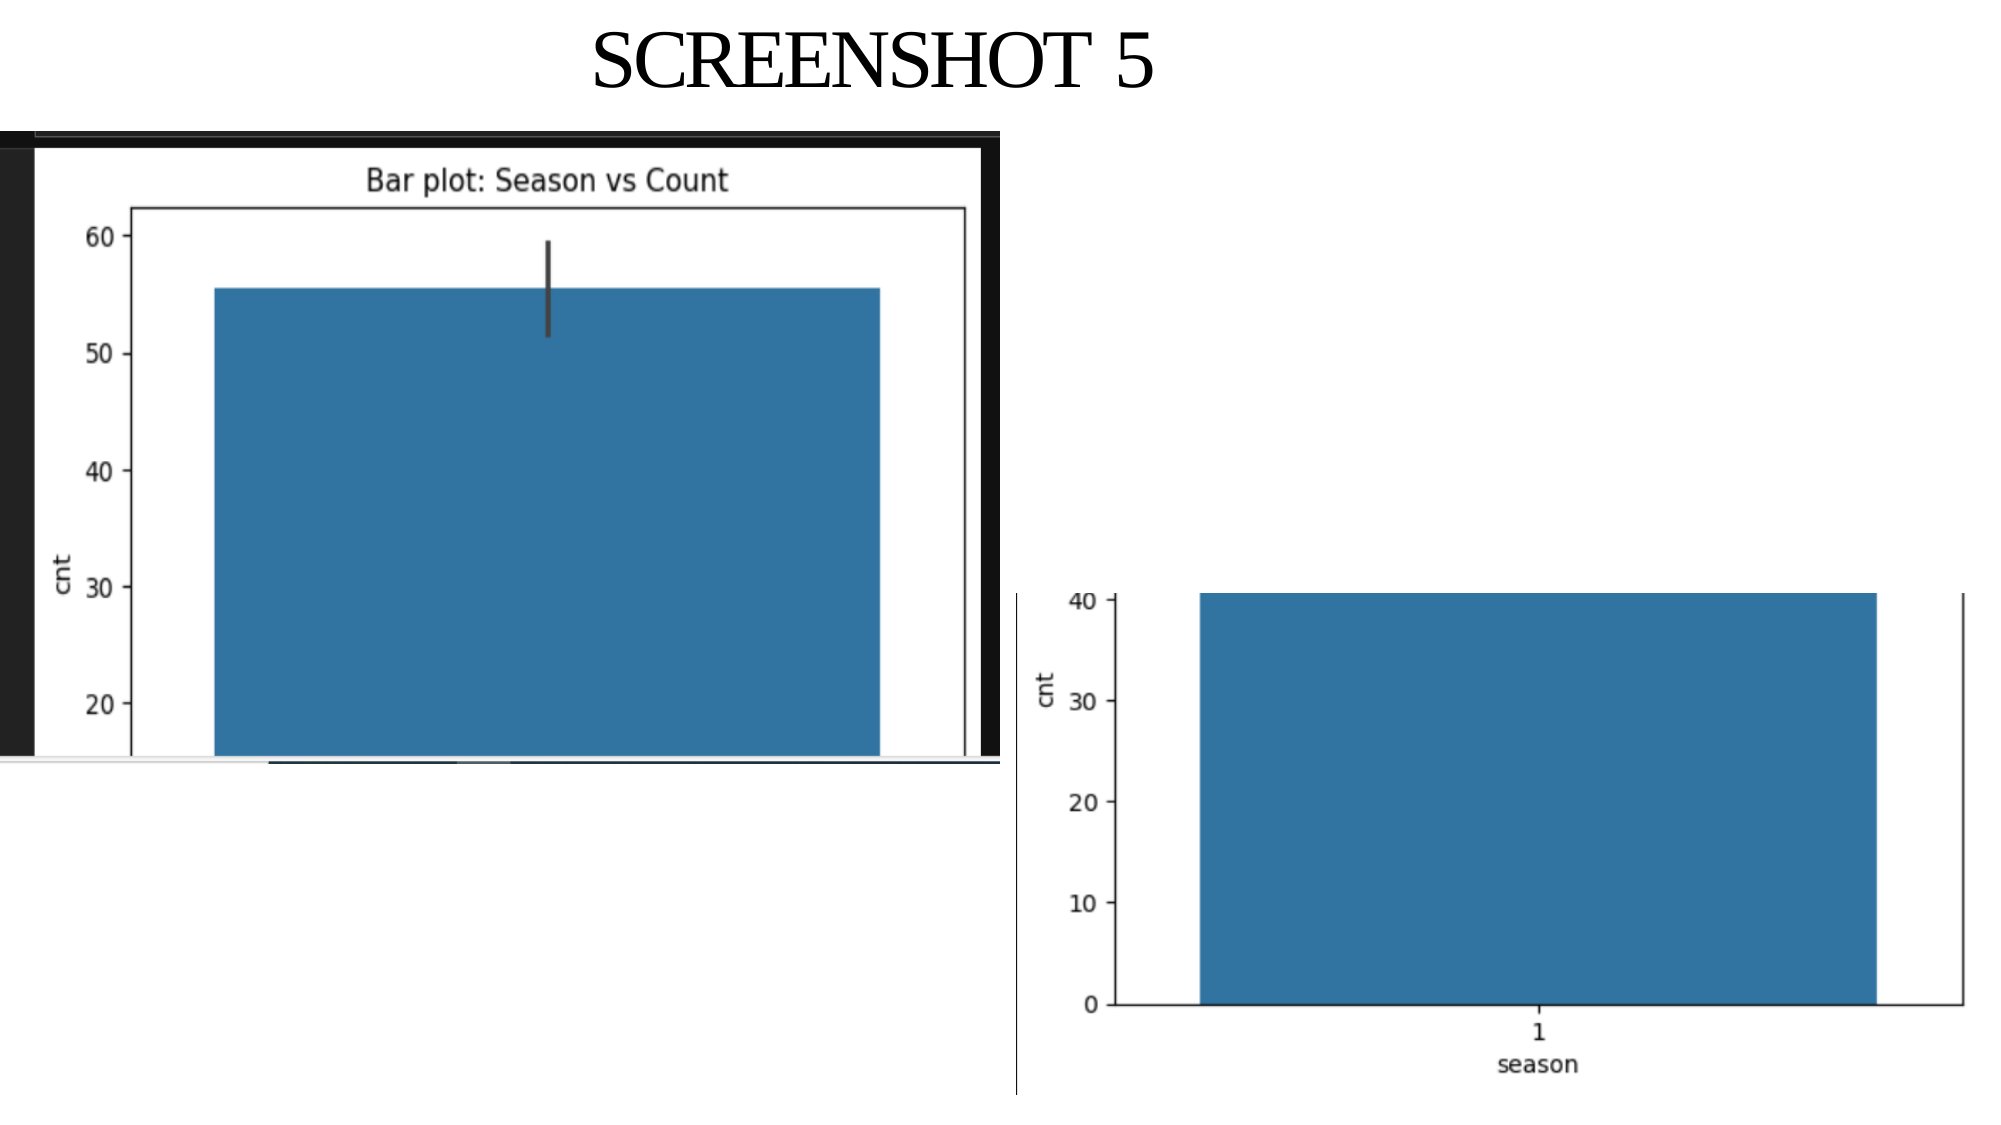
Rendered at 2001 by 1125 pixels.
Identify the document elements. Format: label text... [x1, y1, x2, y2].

picture [0, 131, 1001, 765]
title SCREENSHOT 5 [242, 2, 1758, 192]
picture [1015, 593, 1967, 1095]
